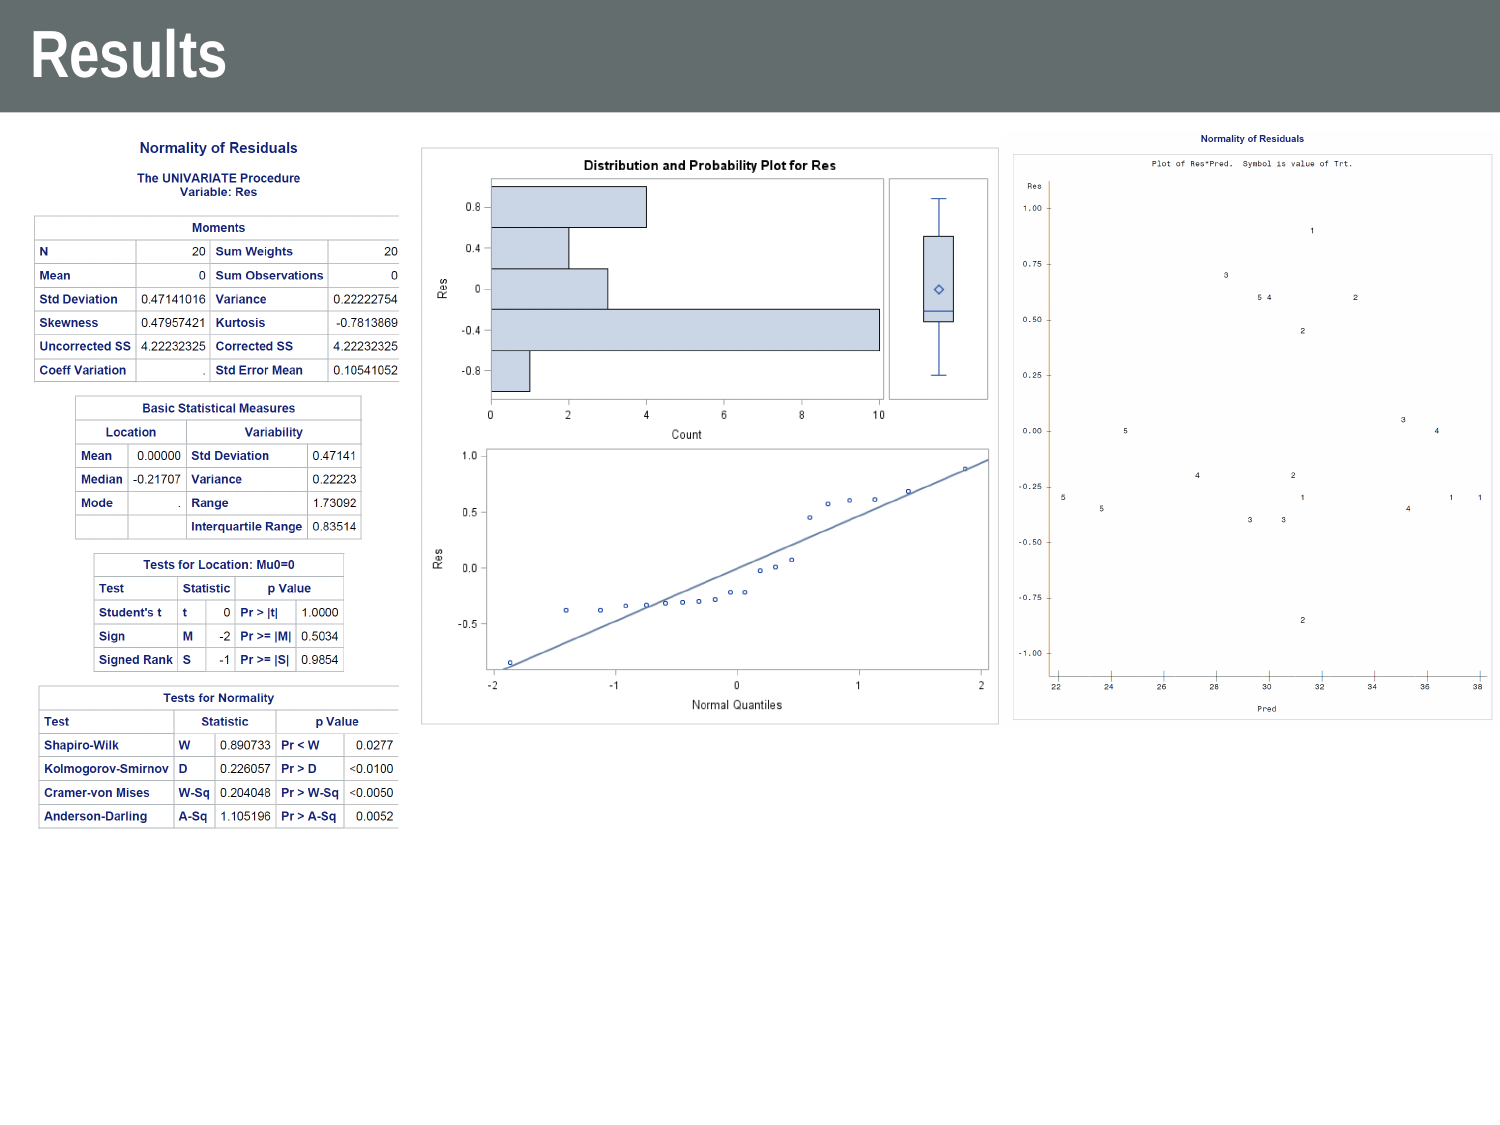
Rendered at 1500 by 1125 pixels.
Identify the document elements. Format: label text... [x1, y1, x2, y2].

picture [26, 131, 1500, 837]
title Results [0, 0, 1500, 117]
